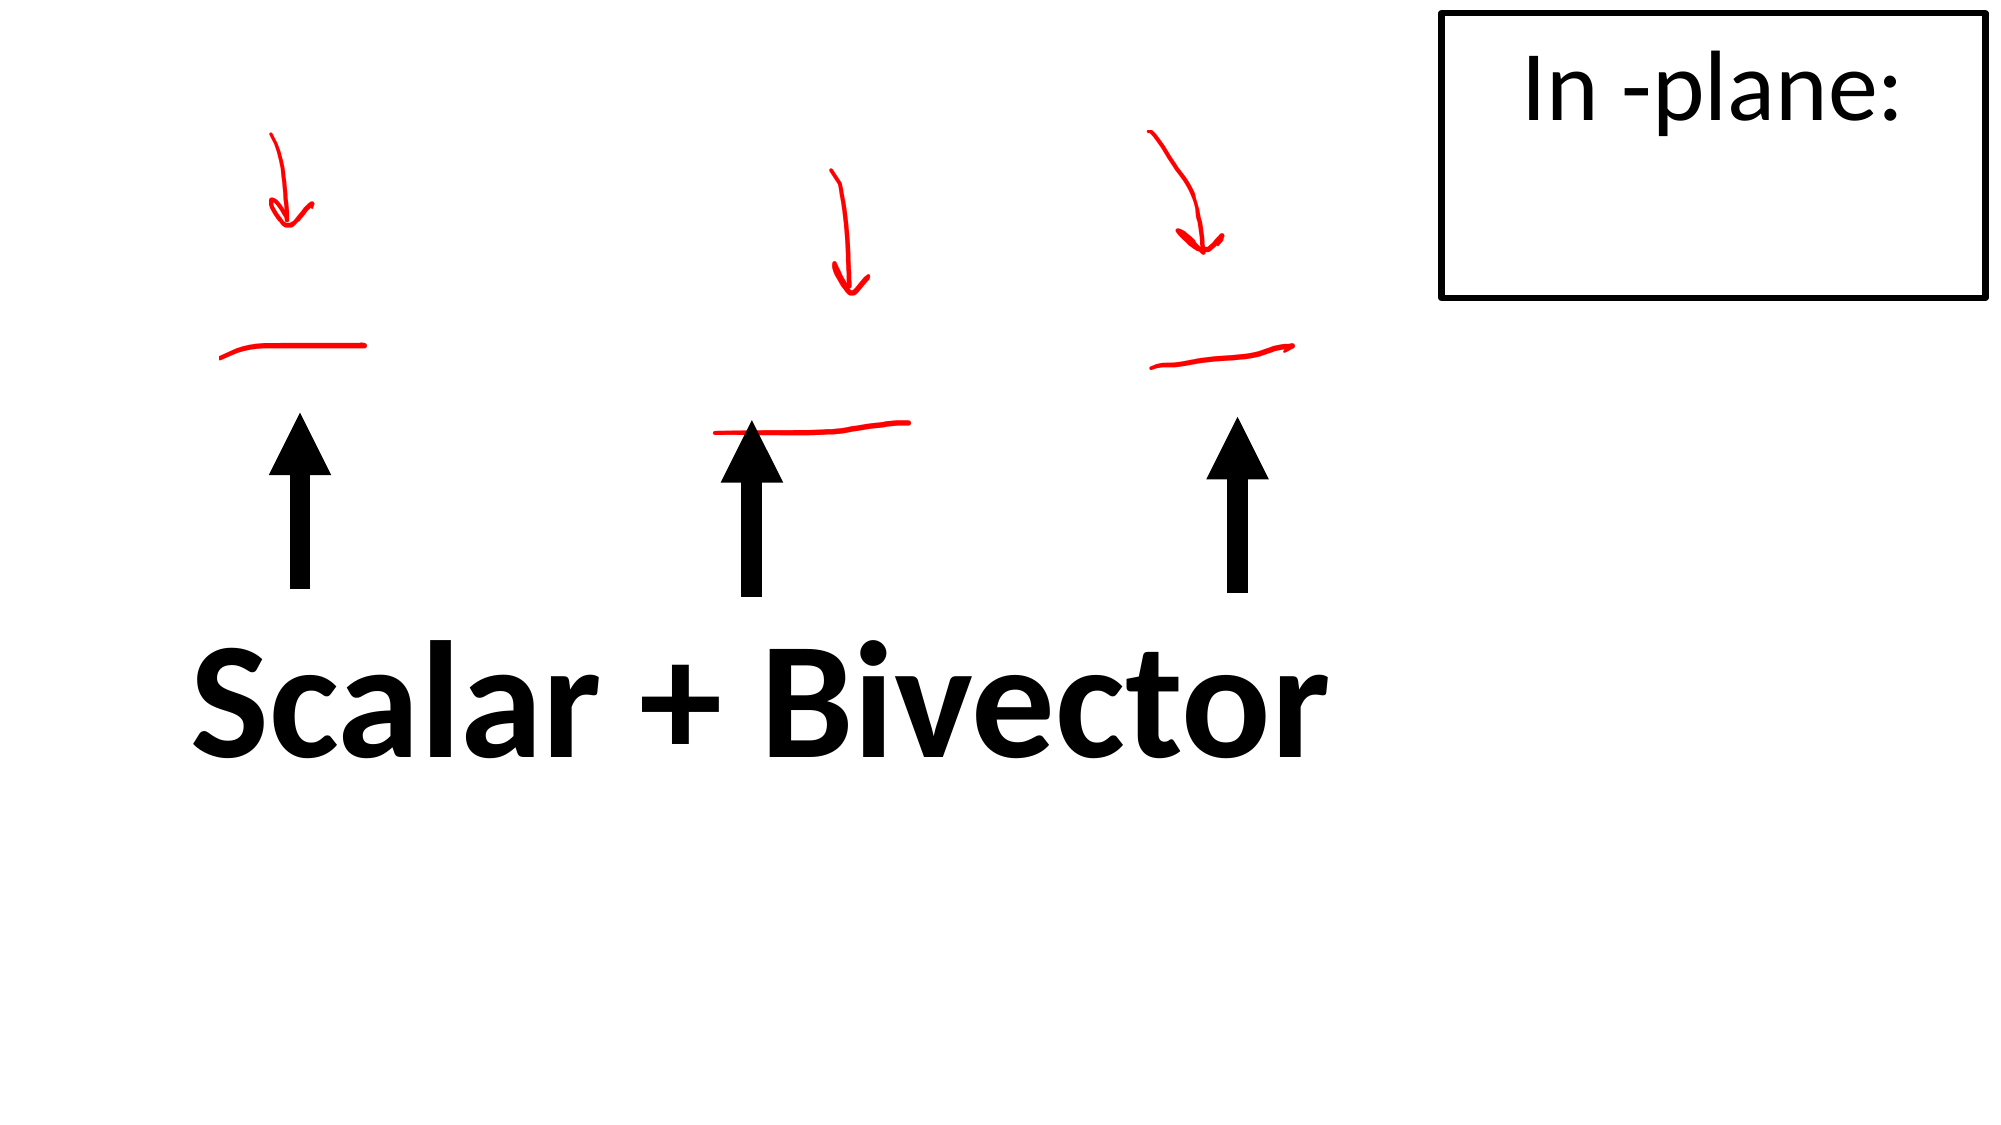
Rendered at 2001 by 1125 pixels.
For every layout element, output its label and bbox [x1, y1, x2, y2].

picture [219, 130, 1304, 412]
text_box [136, 412, 1387, 801]
text_box [0, 412, 1828, 1125]
